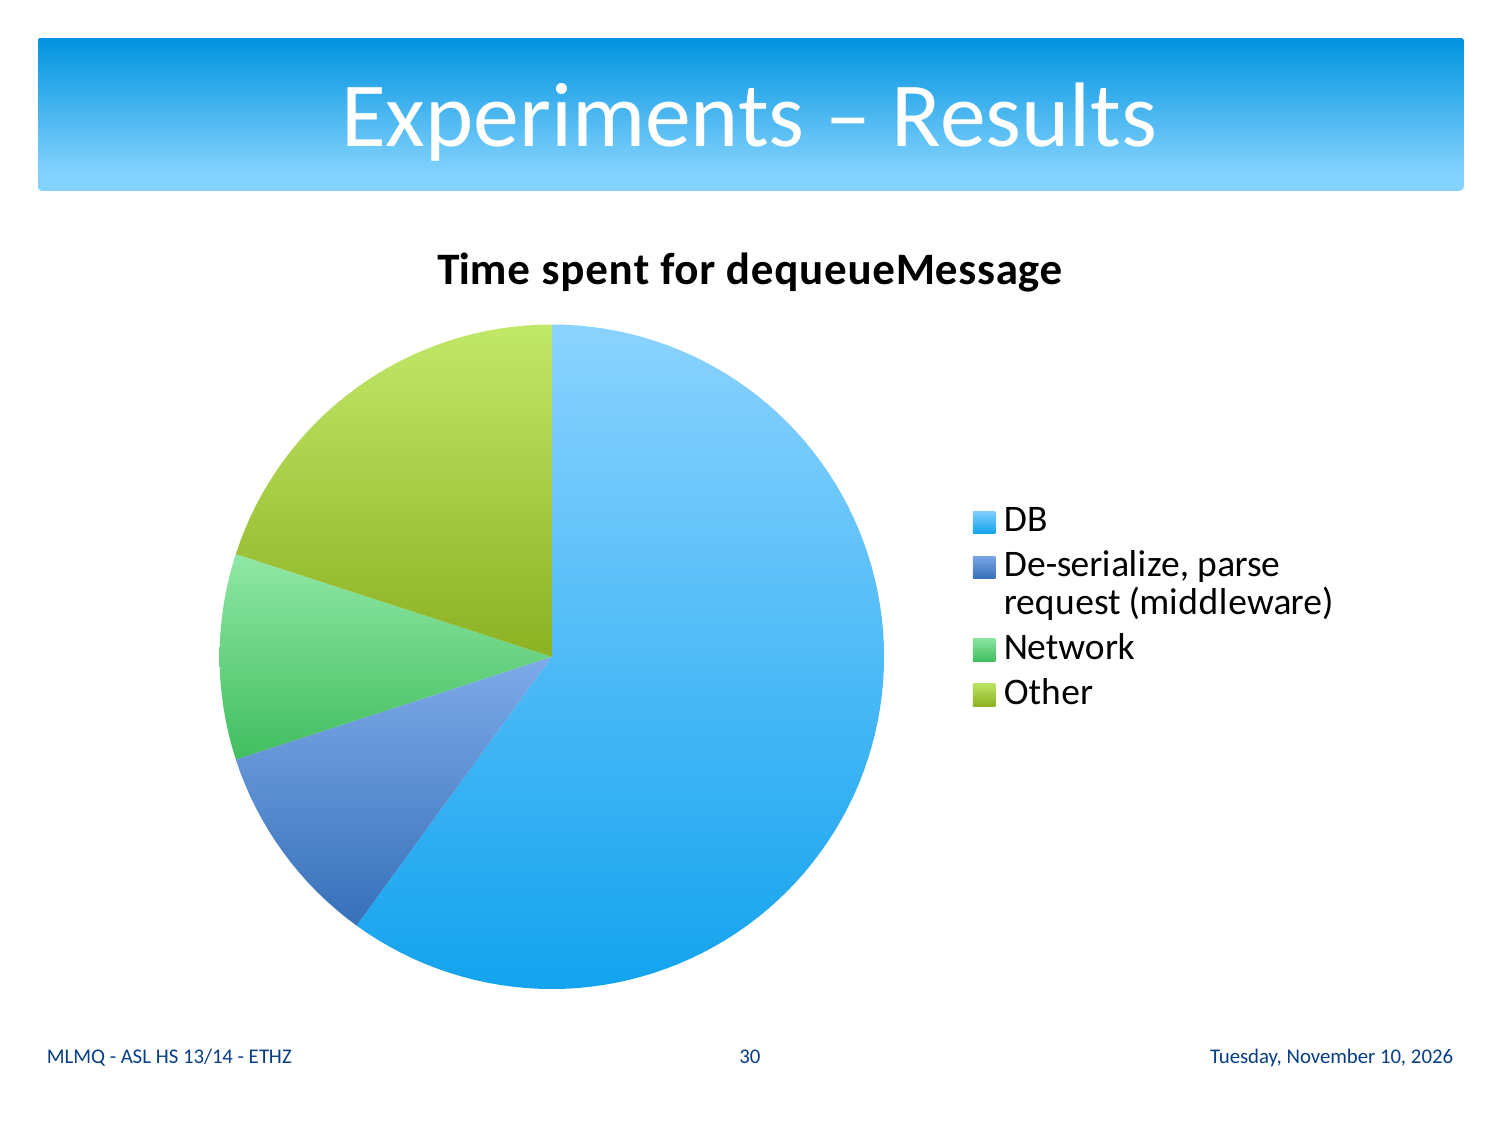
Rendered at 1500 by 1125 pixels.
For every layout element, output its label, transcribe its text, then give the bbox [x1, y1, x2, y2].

slide_number 30 [654, 1025, 846, 1086]
footer MLMQ - ASL HS 13/14 - ETHZ [31, 1025, 653, 1086]
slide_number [847, 1025, 1469, 1086]
title Experiments – Results [75, 6, 1425, 213]
chart [142, 212, 1359, 1006]
